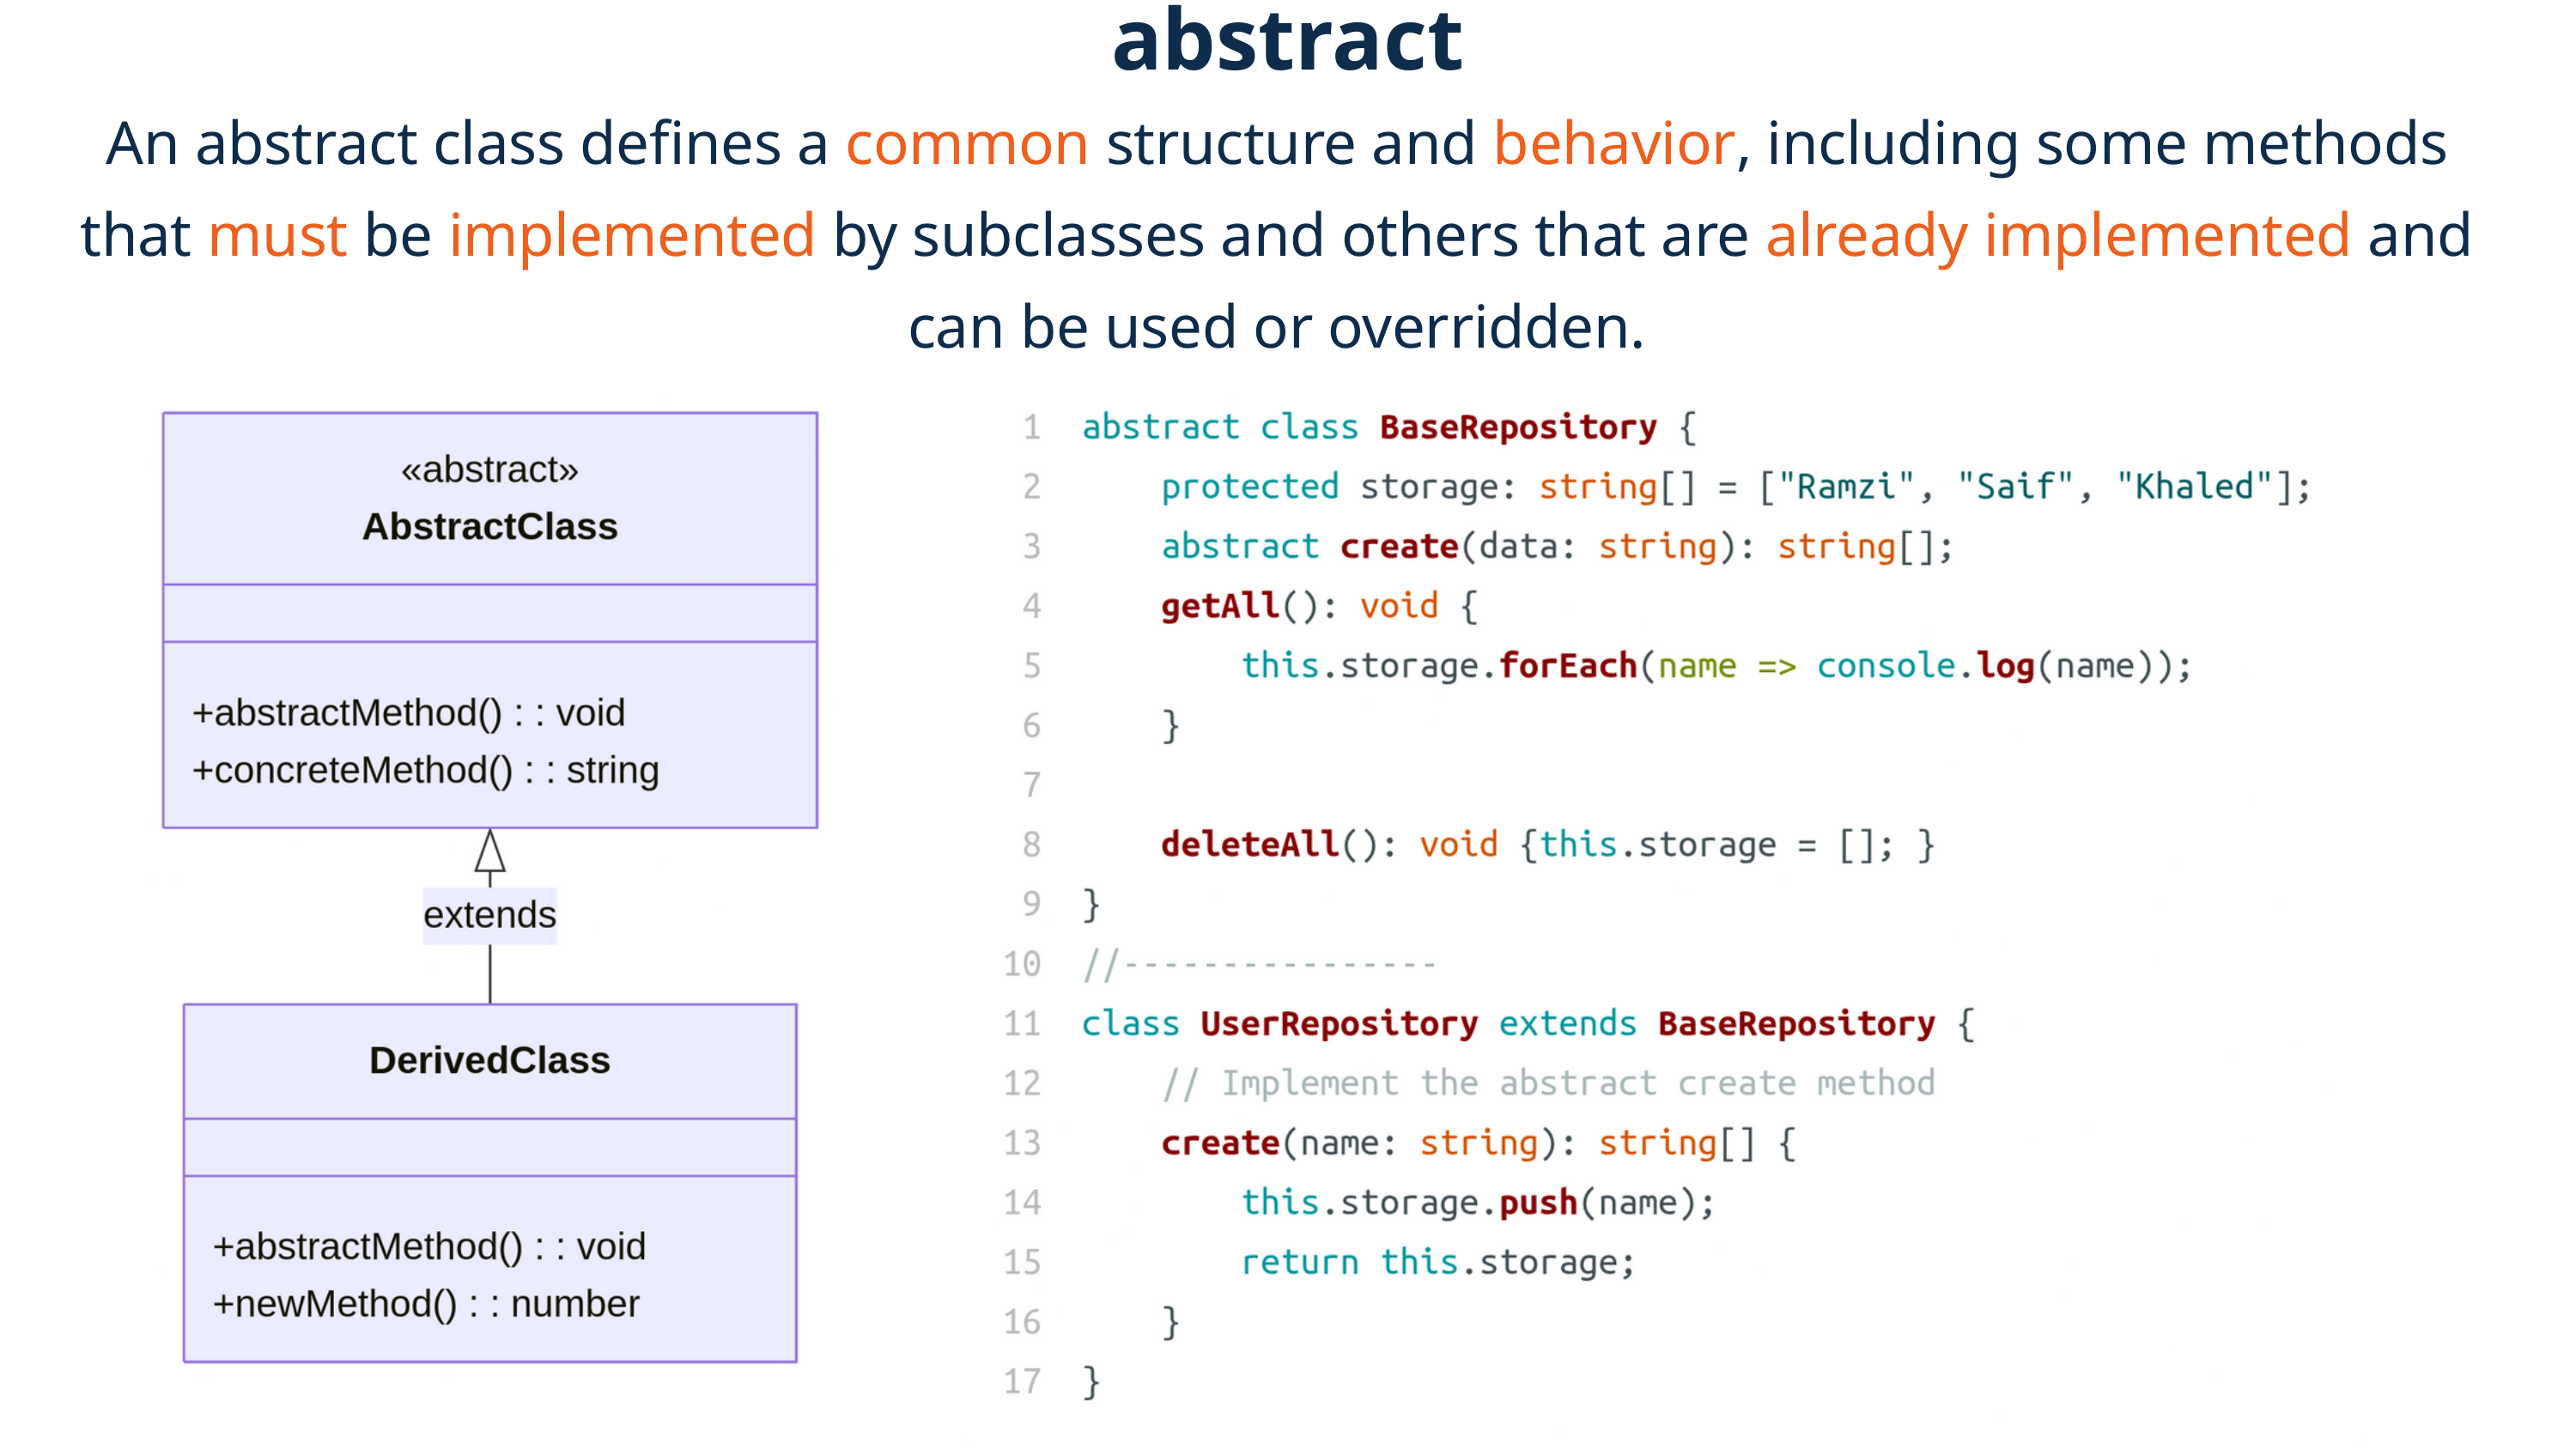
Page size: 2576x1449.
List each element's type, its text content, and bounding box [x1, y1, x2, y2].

text_box An abstract class defines a common structure and behavior, including some methods that must be implemented by subclasses and others that are already implemented and can be used or overridden. [56, 84, 2498, 361]
text_box [144, 394, 836, 1381]
text_box [963, 394, 2365, 1449]
text_box abstract [1030, 0, 1546, 84]
